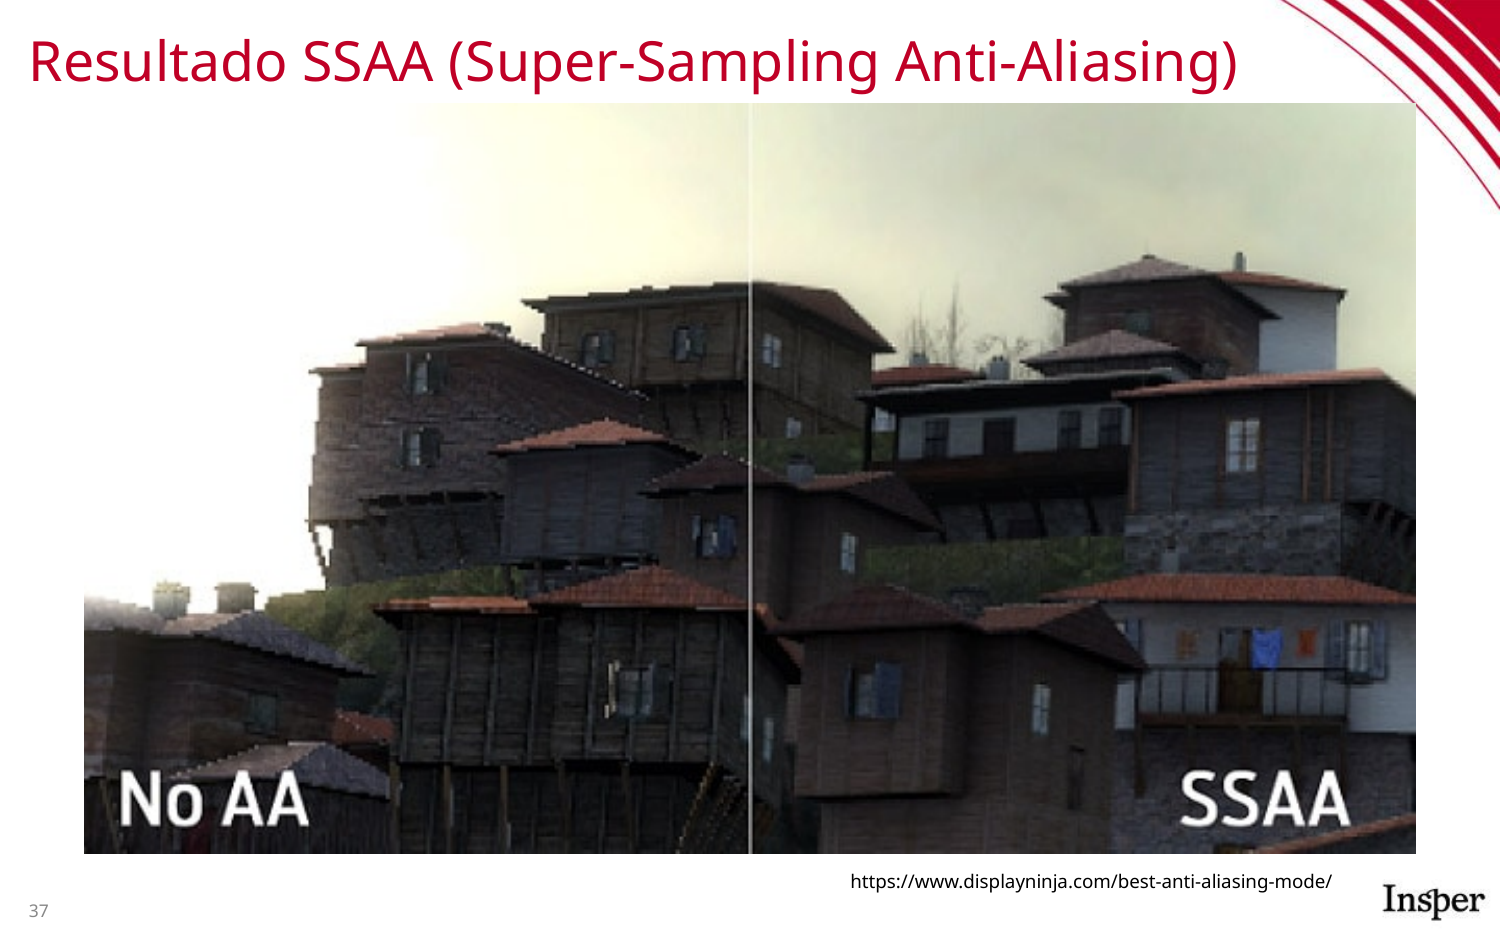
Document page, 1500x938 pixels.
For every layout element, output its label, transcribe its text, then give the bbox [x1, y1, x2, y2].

title Resultado SSAA (Super-Sampling Anti-Aliasing) [13, 18, 1397, 104]
picture [84, 0, 1500, 938]
list https://www.displayninja.com/best-anti-aliasing-mode/ [84, 862, 1347, 912]
slide_number 37 [0, 887, 78, 938]
